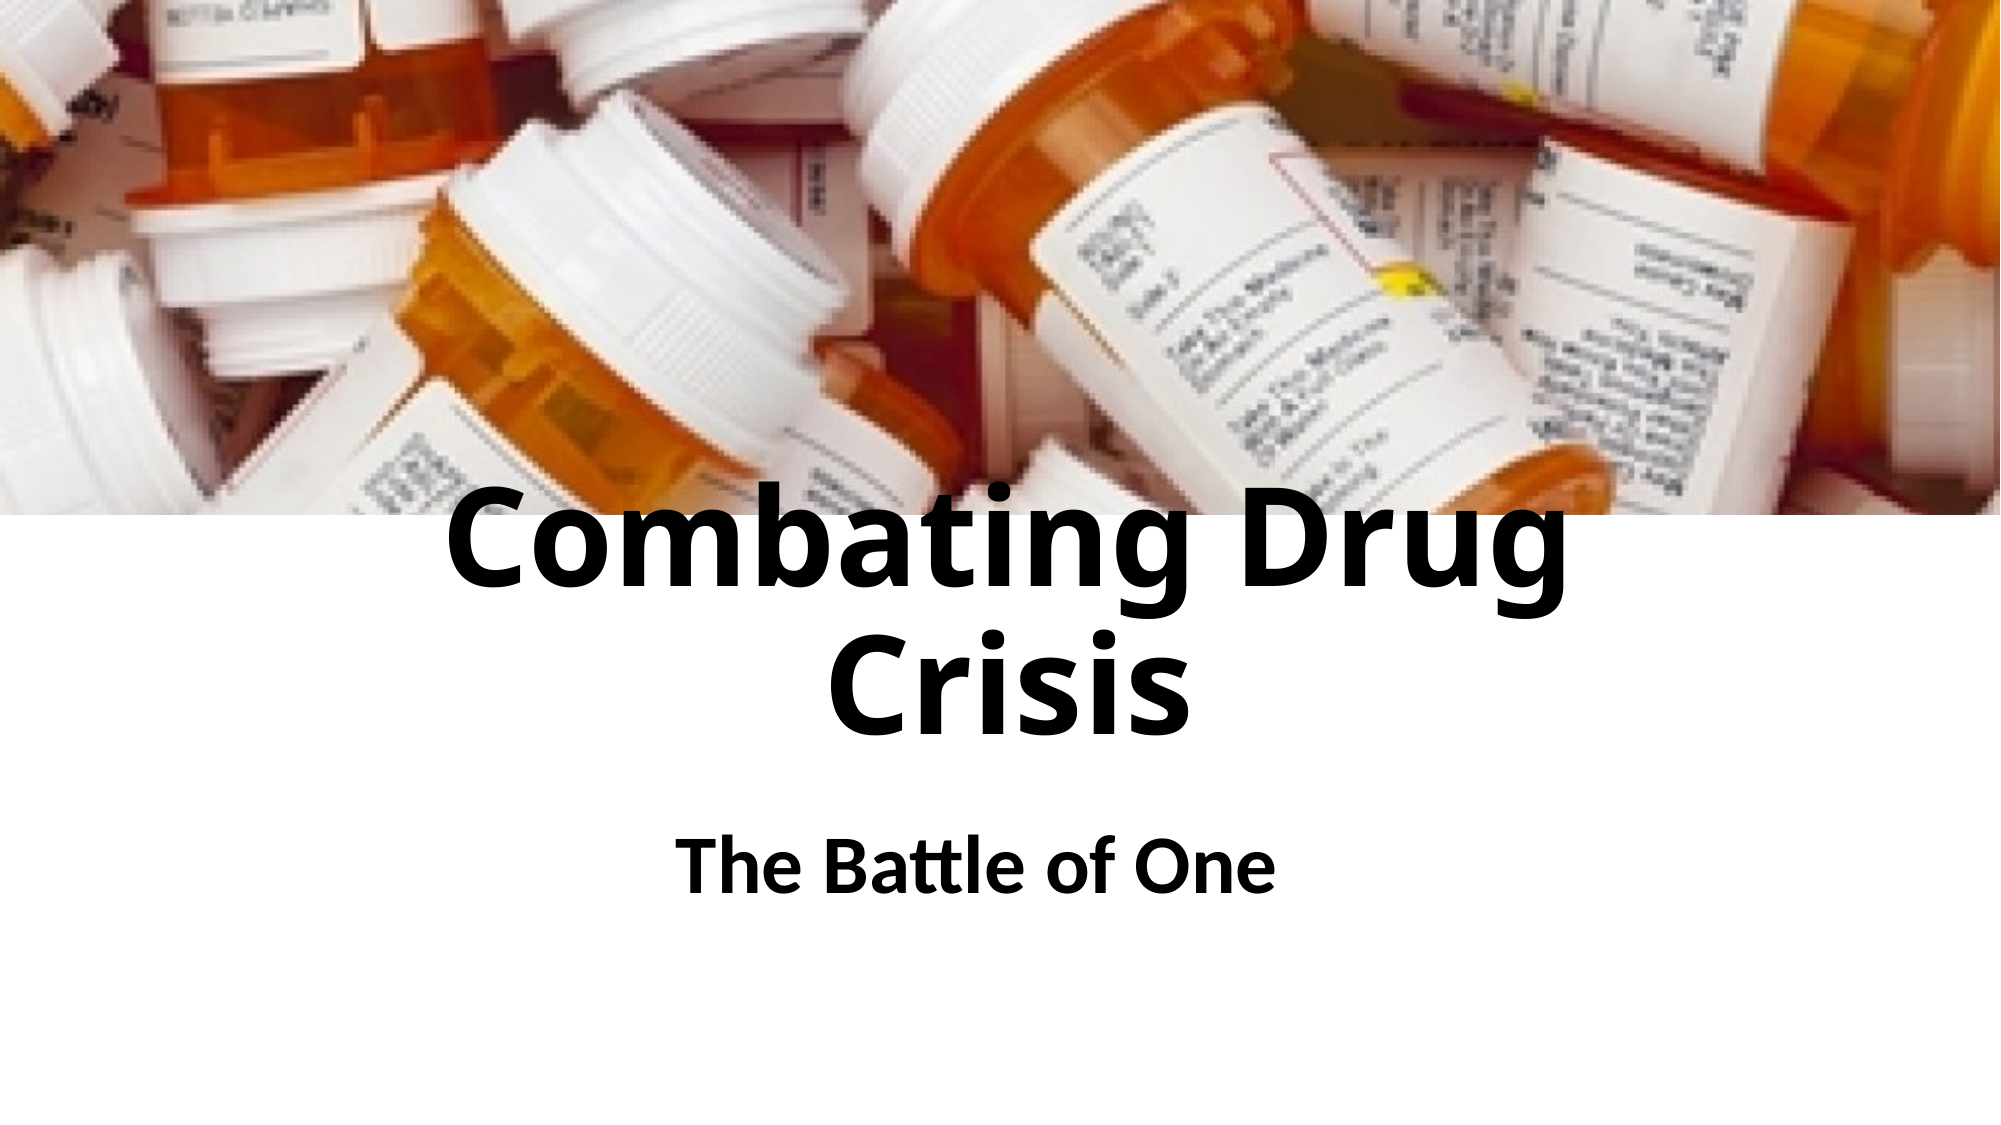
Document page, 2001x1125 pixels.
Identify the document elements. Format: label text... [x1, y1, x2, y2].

subtitle The Battle of One [195, 814, 1759, 1086]
picture [0, 0, 2000, 515]
title Combating Drug Crisis [258, 515, 1759, 772]
